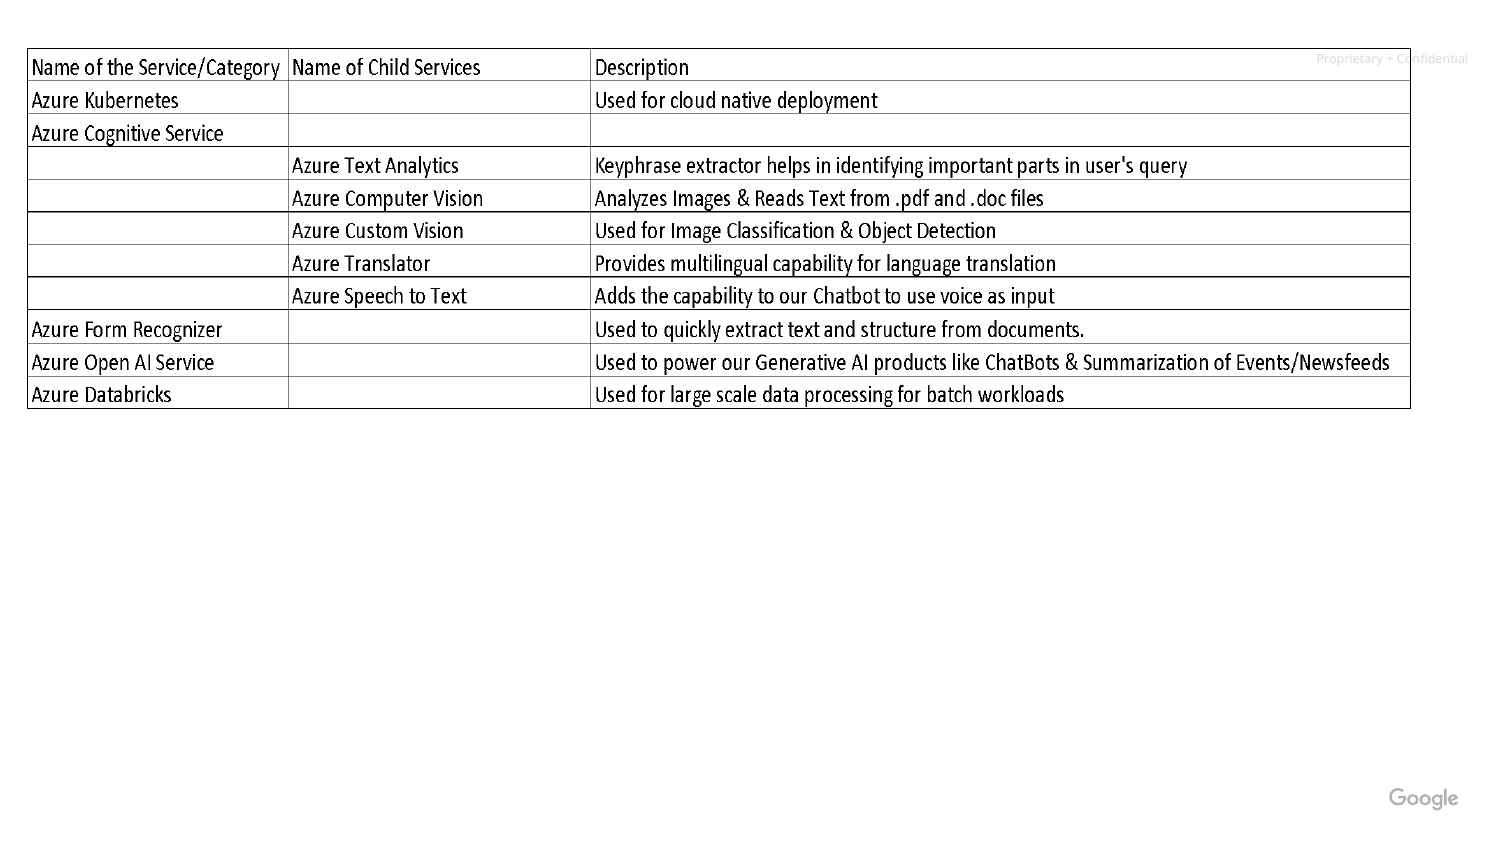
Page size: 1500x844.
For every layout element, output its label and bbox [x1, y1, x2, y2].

picture [27, 48, 1411, 410]
